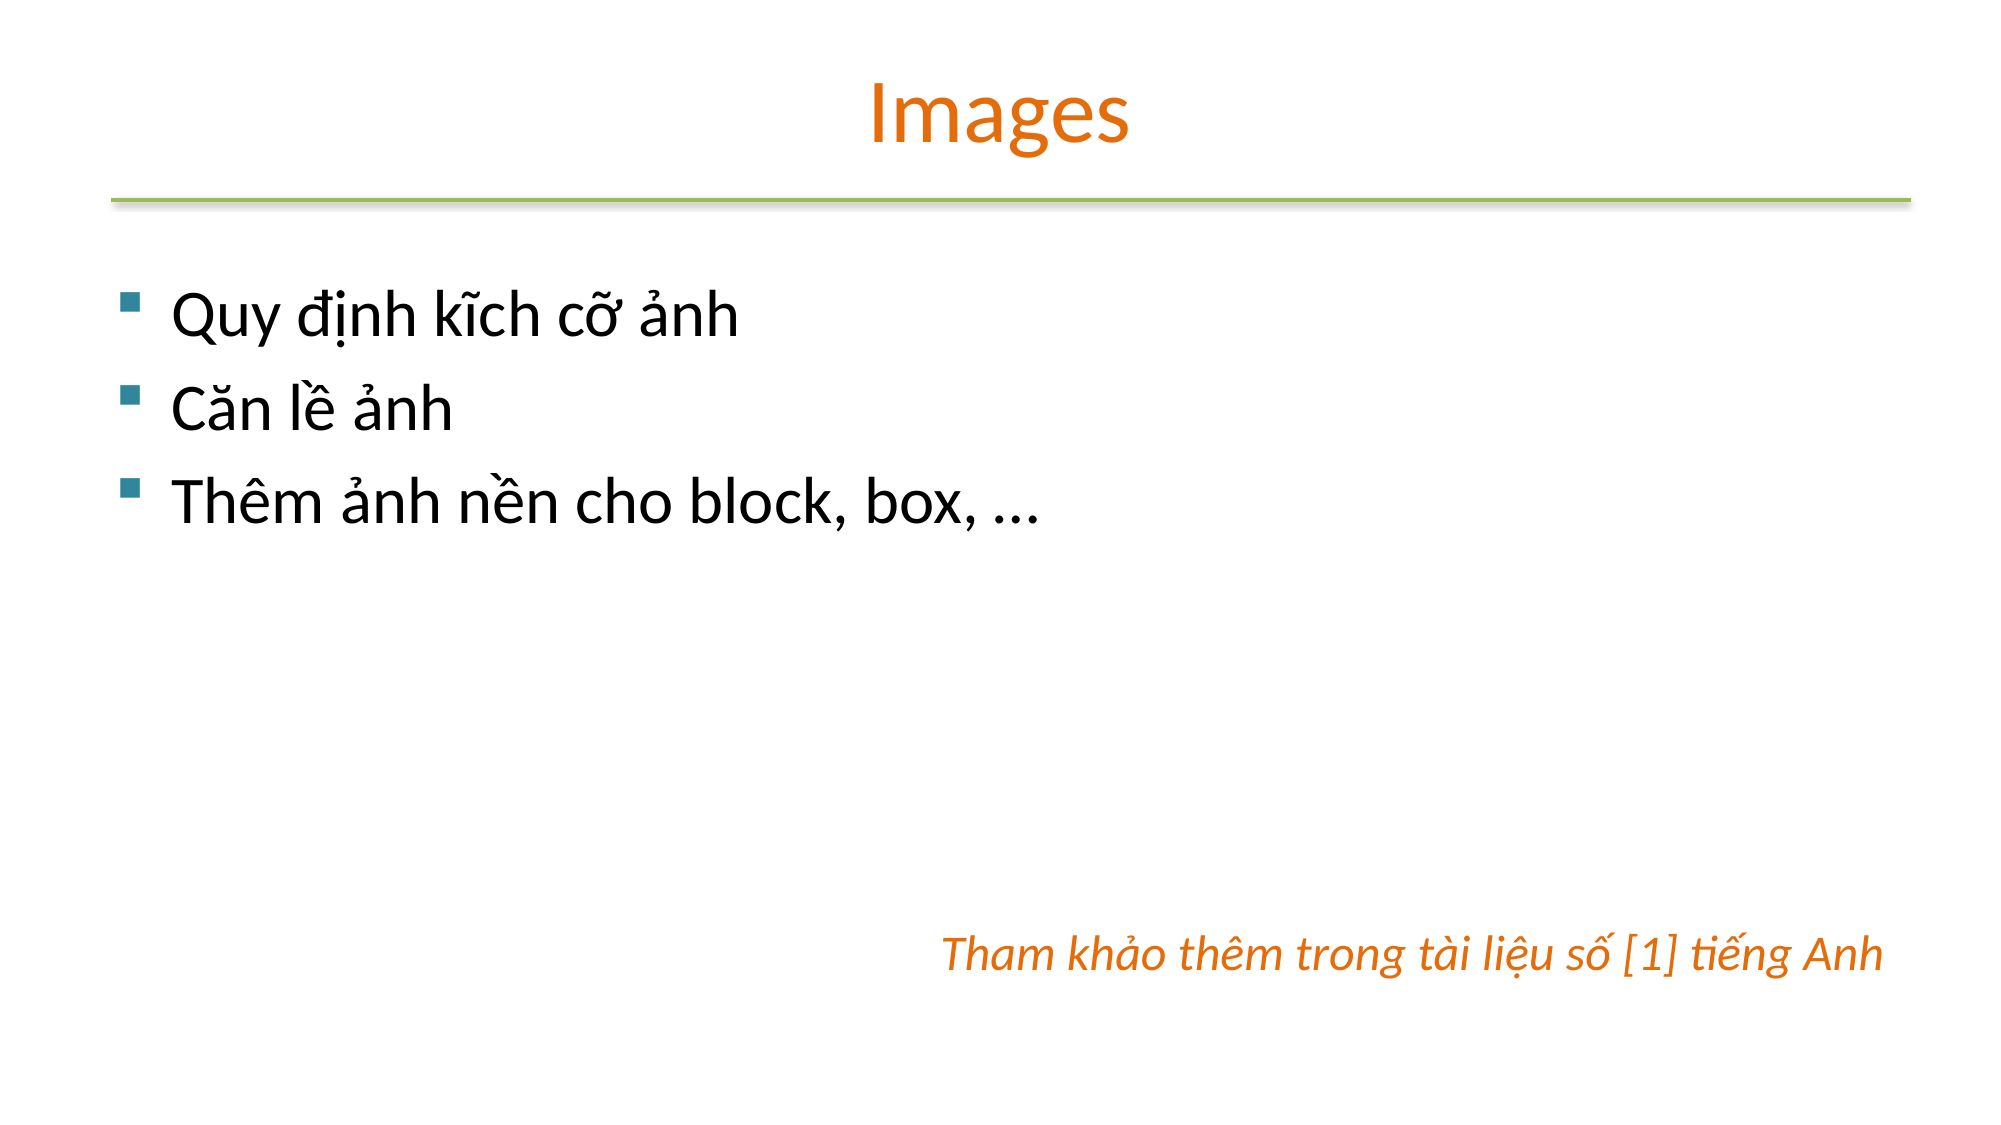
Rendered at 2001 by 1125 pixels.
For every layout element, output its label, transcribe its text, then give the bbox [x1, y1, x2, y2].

list Quy định kĩch cỡ ảnh Căn lề ảnh Thêm ảnh nền cho block, box, … Tham khảo thêm trong tài liệu số [1] tiếng Anh [99, 262, 1900, 1005]
title Images [99, 12, 1900, 200]
